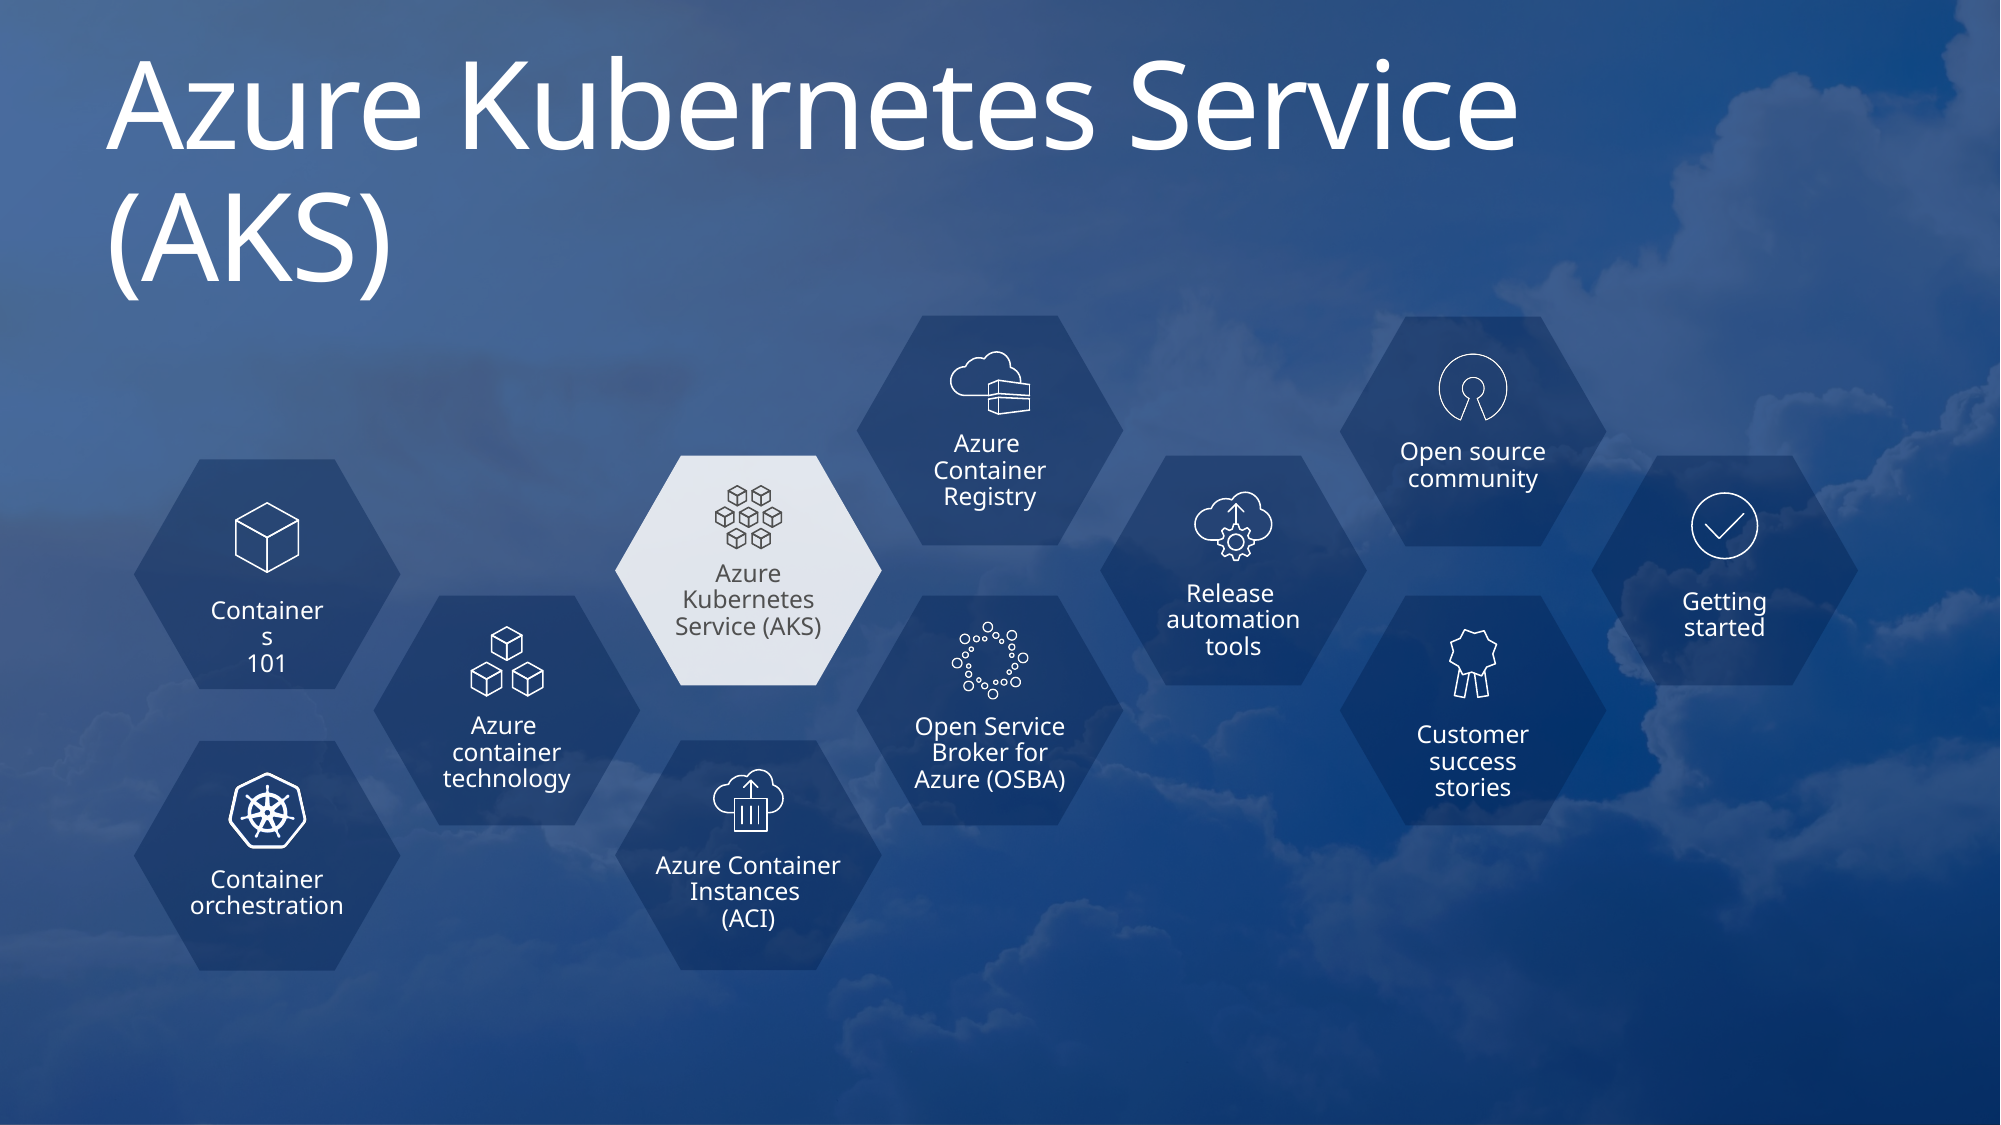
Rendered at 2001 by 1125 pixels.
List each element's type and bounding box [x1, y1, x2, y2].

text_box [234, 501, 301, 574]
picture [0, 0, 2000, 1125]
text_box [1449, 629, 1497, 698]
text_box [1691, 492, 1758, 559]
text_box [712, 768, 785, 833]
text_box [714, 484, 783, 551]
text_box [1193, 490, 1274, 562]
text_box [948, 350, 1031, 416]
text_box [468, 624, 545, 699]
